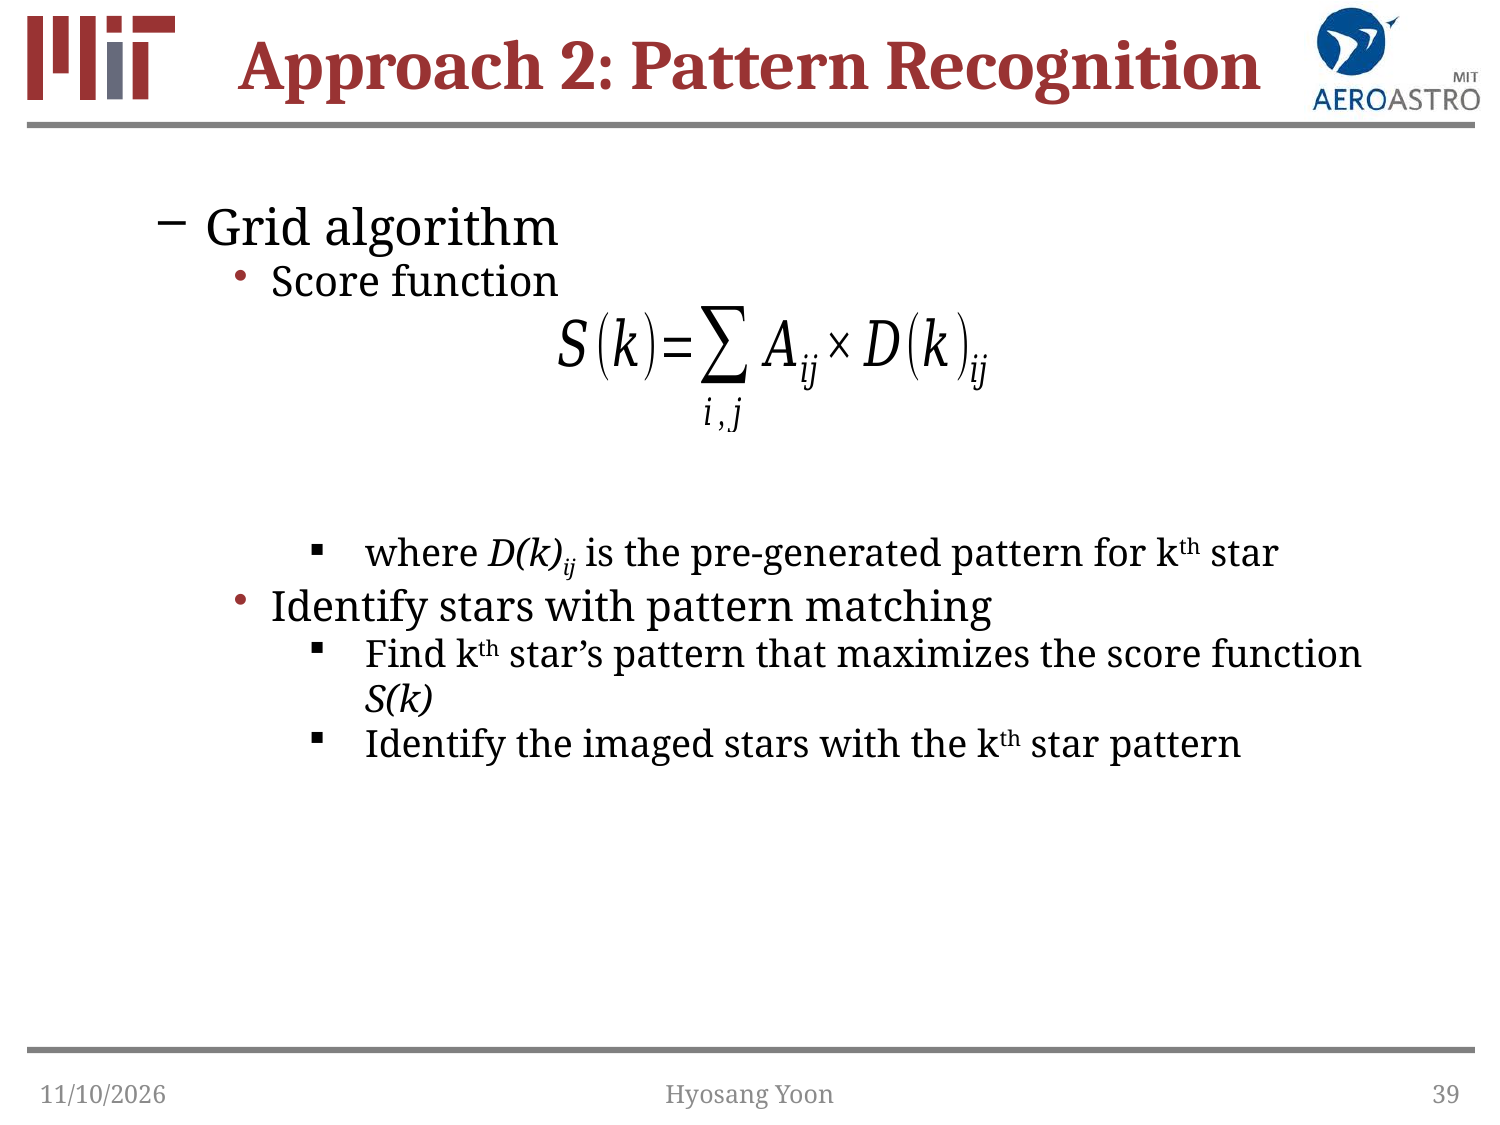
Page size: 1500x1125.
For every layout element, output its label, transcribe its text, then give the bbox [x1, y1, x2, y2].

picture [1304, 1, 1488, 121]
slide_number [24, 1065, 375, 1125]
slide_number 39 [1125, 1065, 1475, 1125]
title Approach 2: Pattern Recognition [167, 4, 1334, 119]
footer Hyosang Yoon [512, 1065, 988, 1125]
list Grid algorithm Score function where D(k)ij is the pre-generated pattern for kth star Identify stars with pattern matching Find kth star’s pattern that maximizes the score function S(k) Identify the imaged stars with the kth star pattern [68, 187, 1438, 1013]
